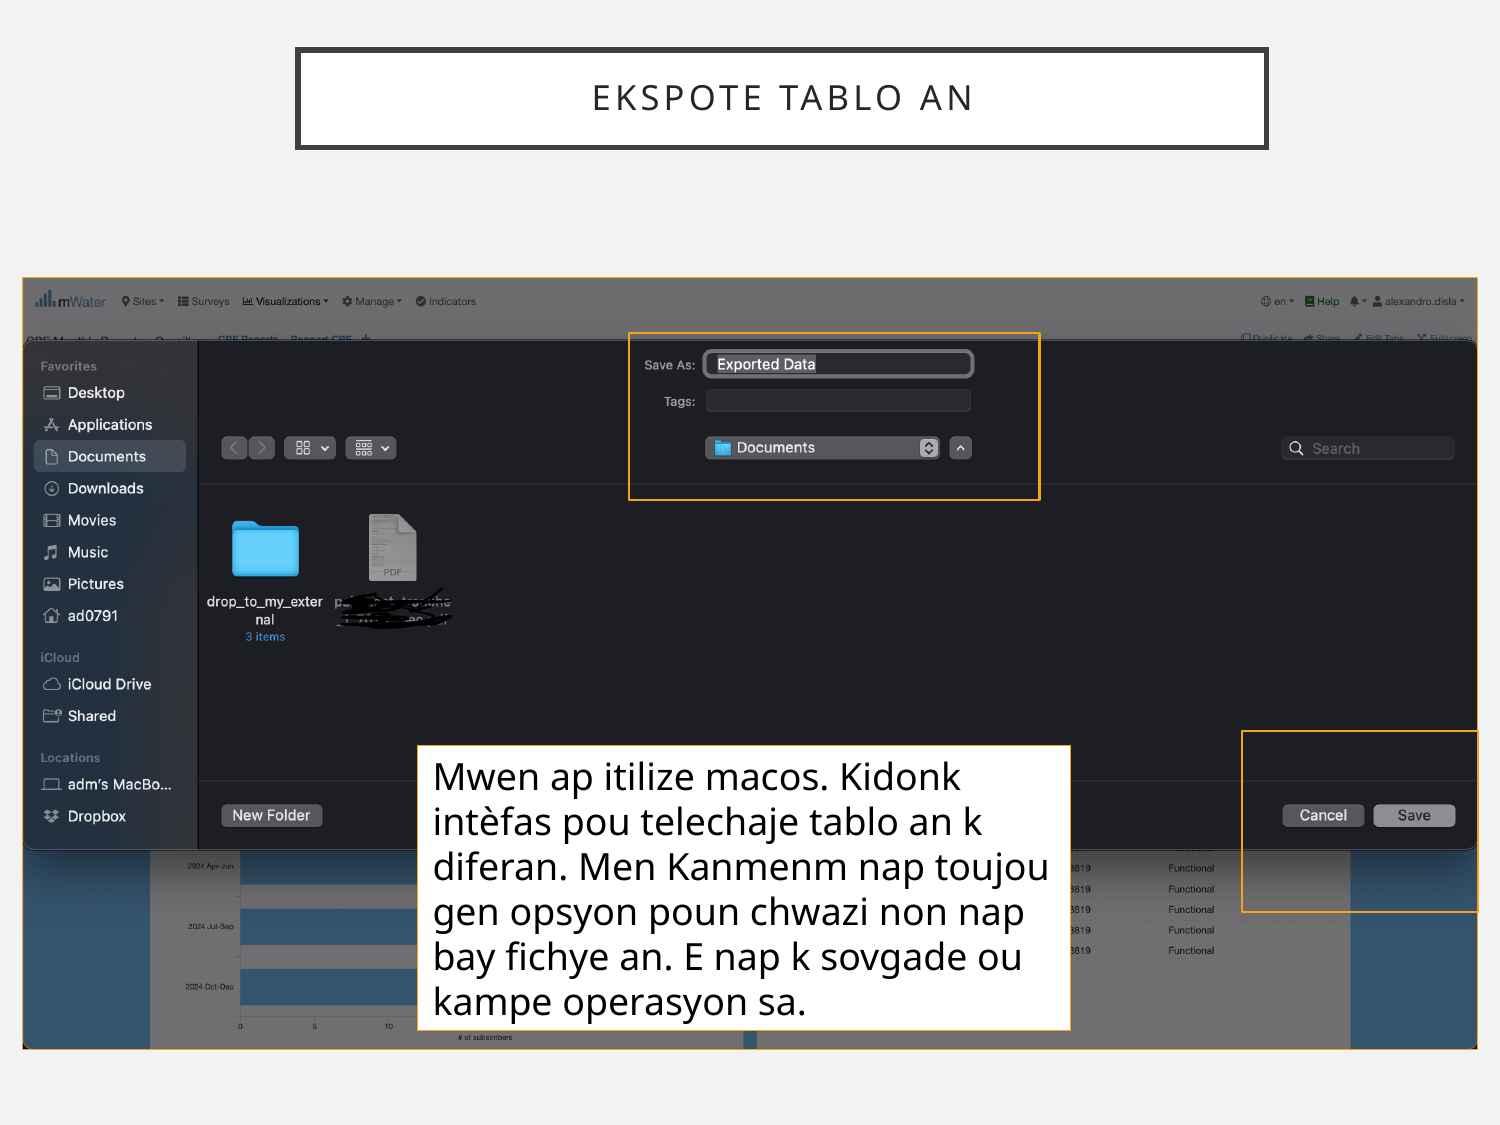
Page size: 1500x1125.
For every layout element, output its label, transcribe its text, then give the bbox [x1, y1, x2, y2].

picture [22, 277, 1478, 1050]
title Ekspote tablo an [295, 47, 1269, 150]
